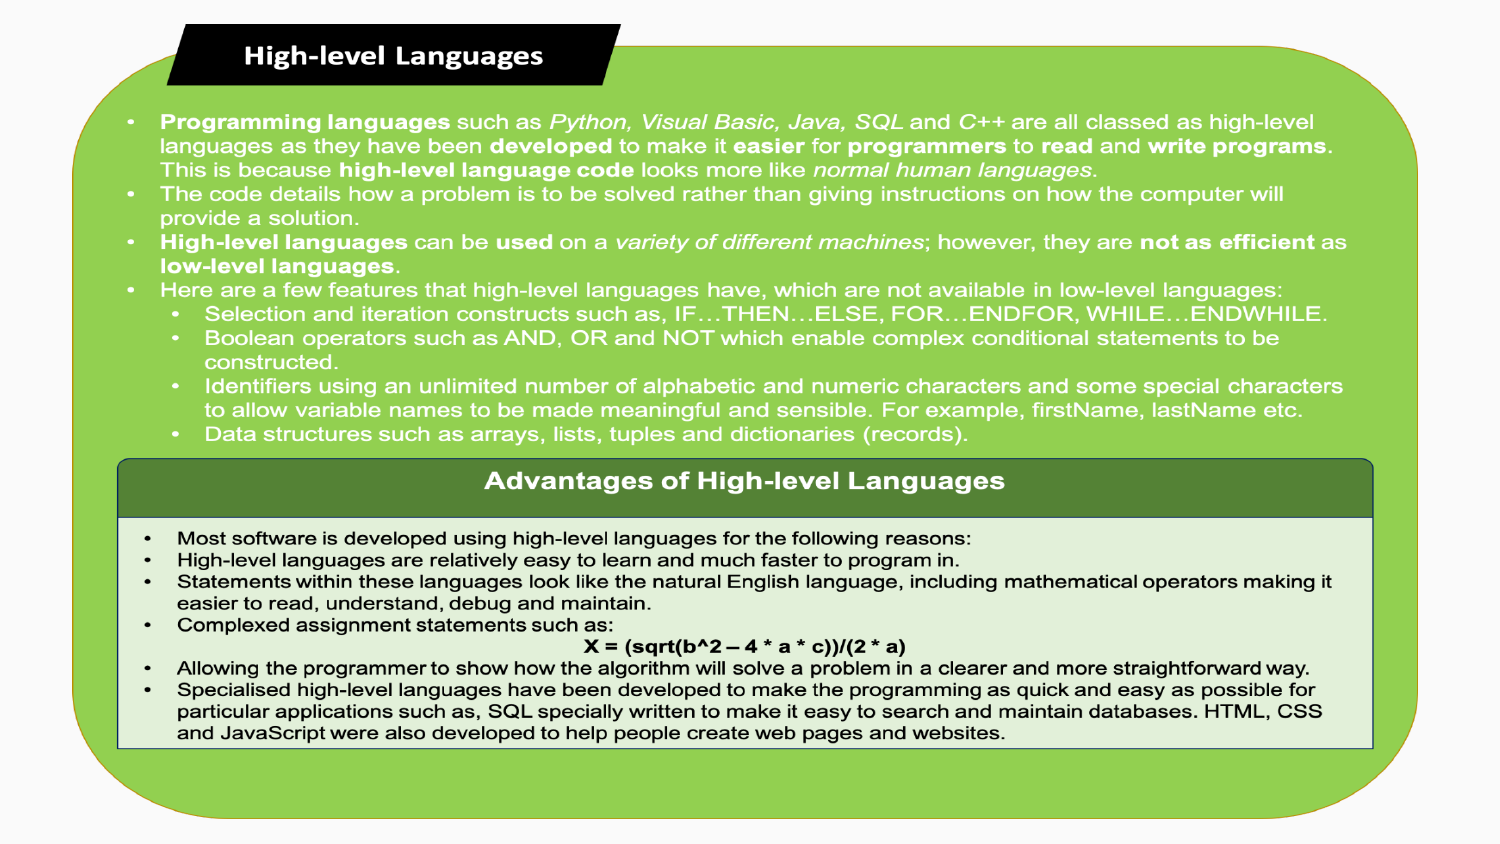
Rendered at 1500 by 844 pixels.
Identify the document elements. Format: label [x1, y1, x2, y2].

picture [72, 24, 1418, 819]
